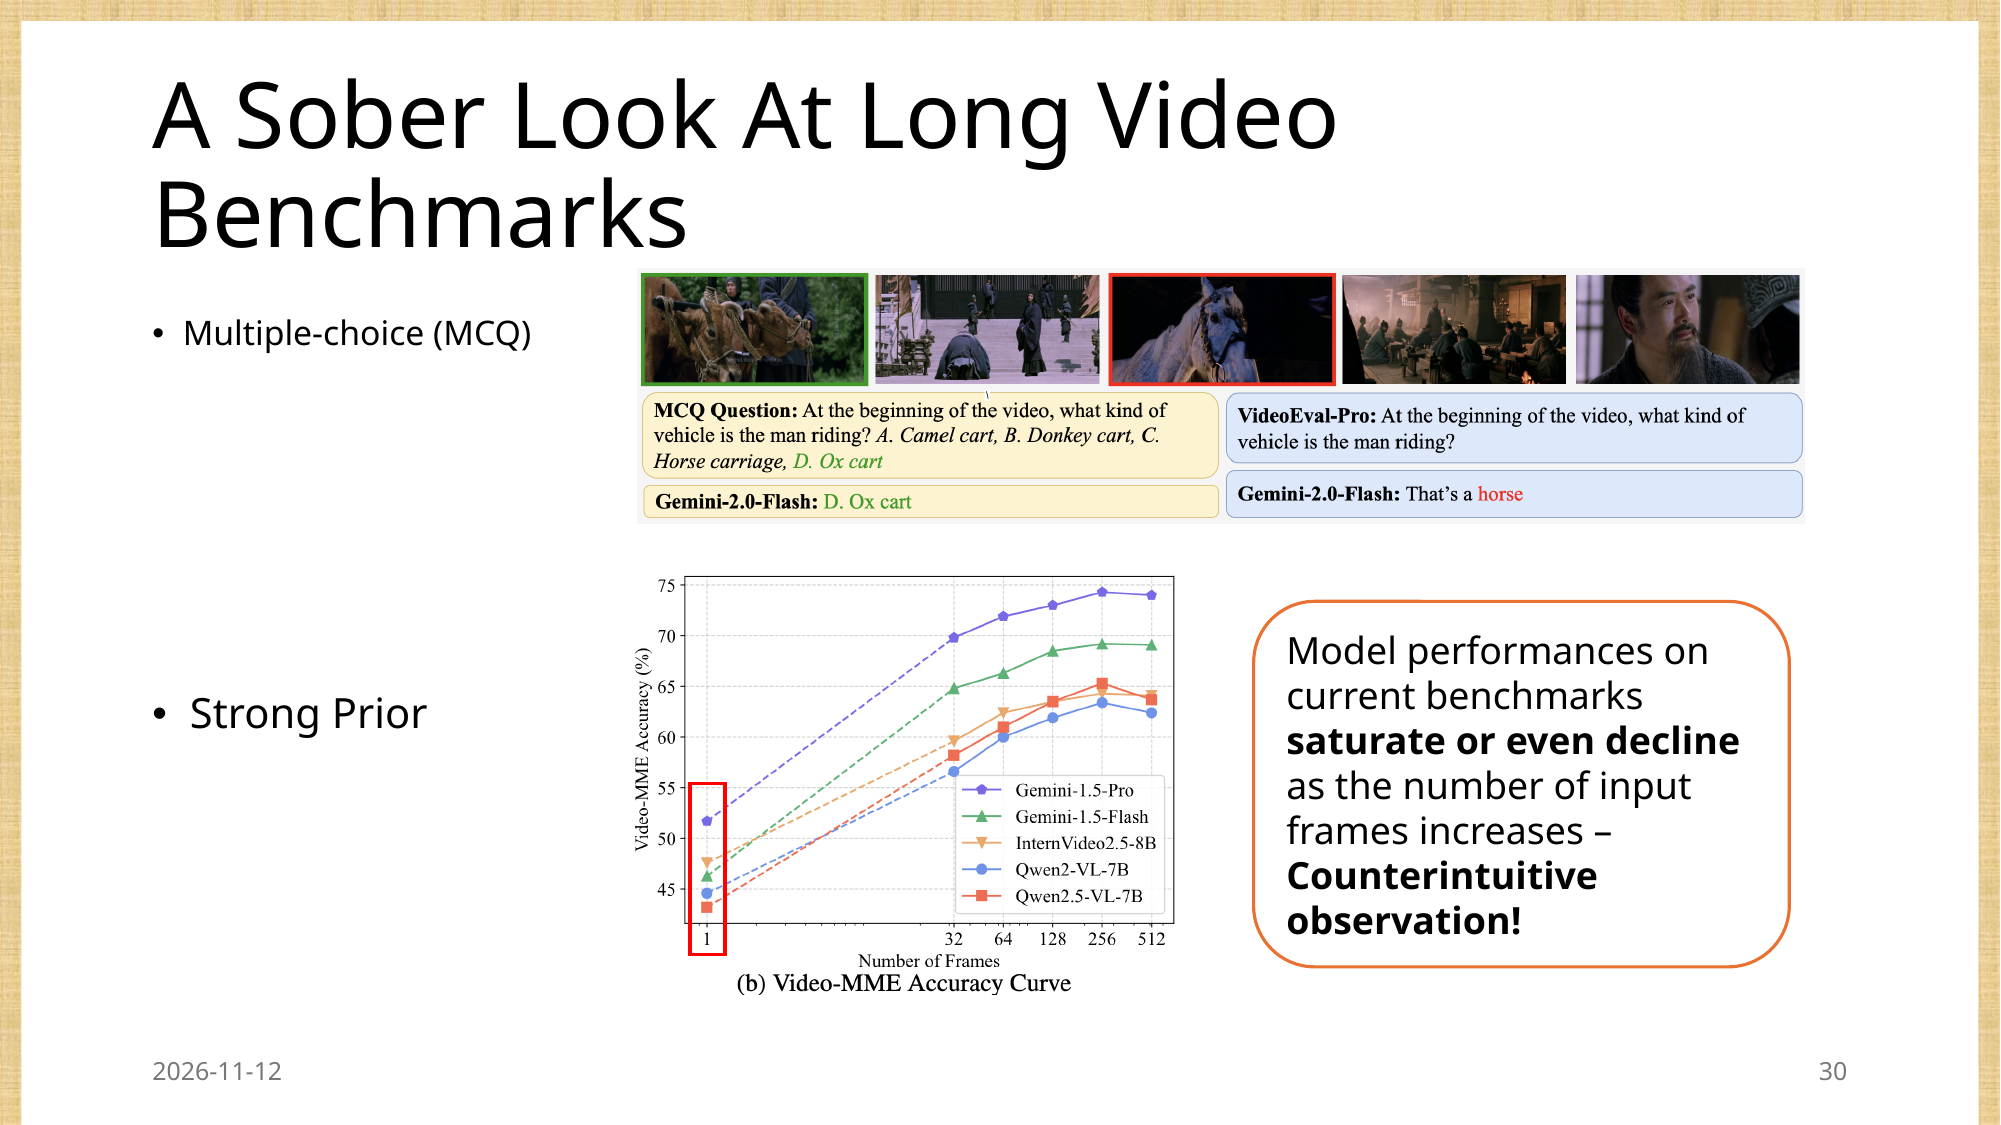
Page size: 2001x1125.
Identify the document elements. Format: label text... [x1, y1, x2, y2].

slide_number 30 [1412, 1042, 1863, 1103]
list Multiple-choice (MCQ) [137, 309, 622, 385]
picture [636, 268, 1805, 525]
picture [0, 0, 2000, 1125]
title A Sober Look At Long Video Benchmarks [137, 59, 1863, 278]
picture [621, 555, 1194, 996]
text_box Model performances on current benchmarks saturate or even decline as the number of input frames increases – Counterintuitive observation! [1252, 599, 1791, 969]
text_box Strong Prior [137, 685, 621, 761]
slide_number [137, 1042, 588, 1103]
